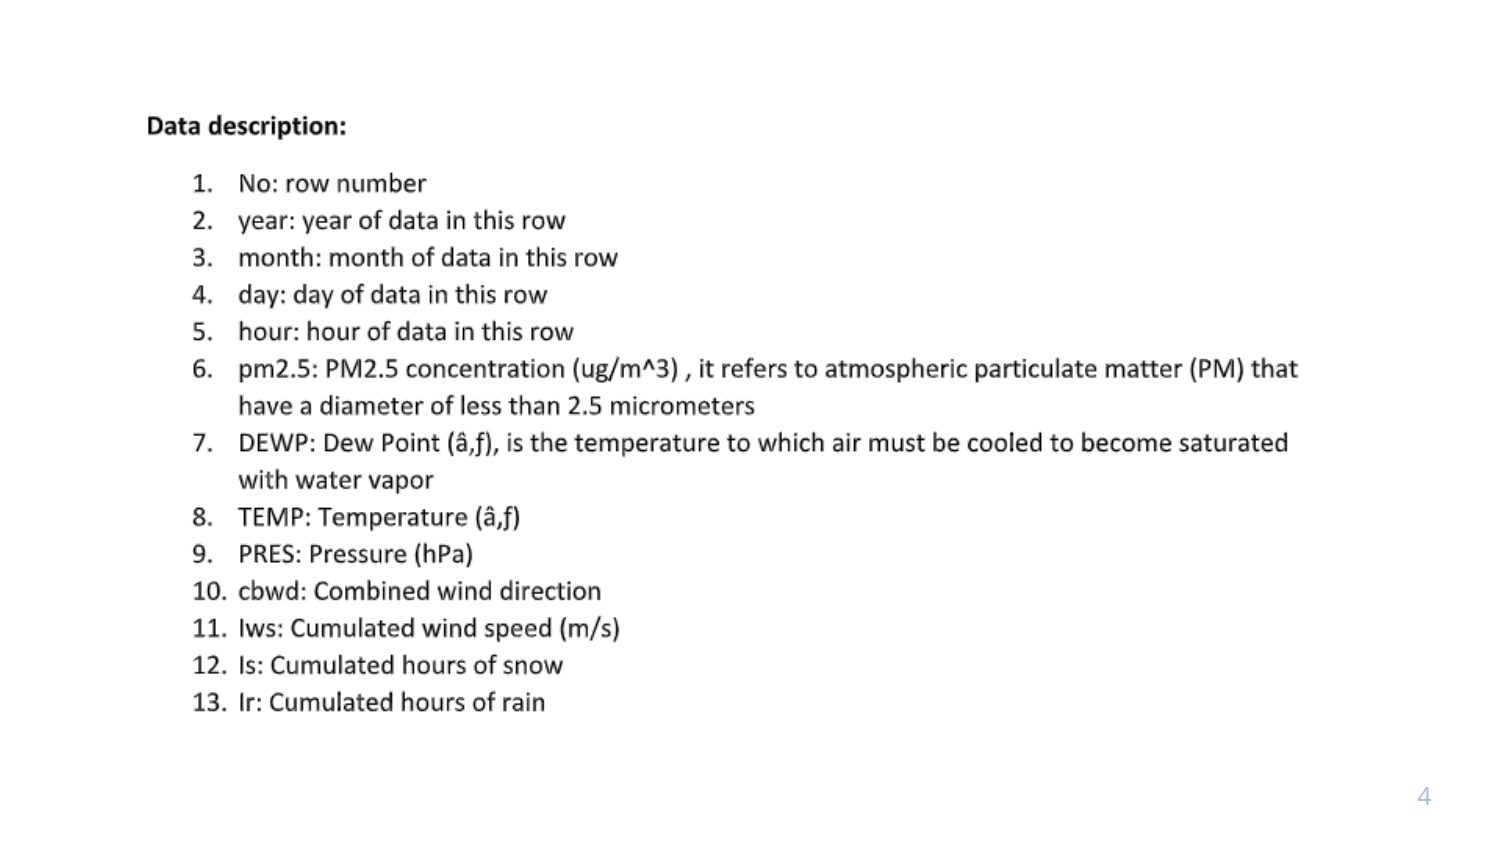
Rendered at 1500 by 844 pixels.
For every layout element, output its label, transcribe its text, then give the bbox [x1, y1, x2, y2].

slide_number 4 [1402, 764, 1493, 830]
picture [0, 0, 1500, 844]
